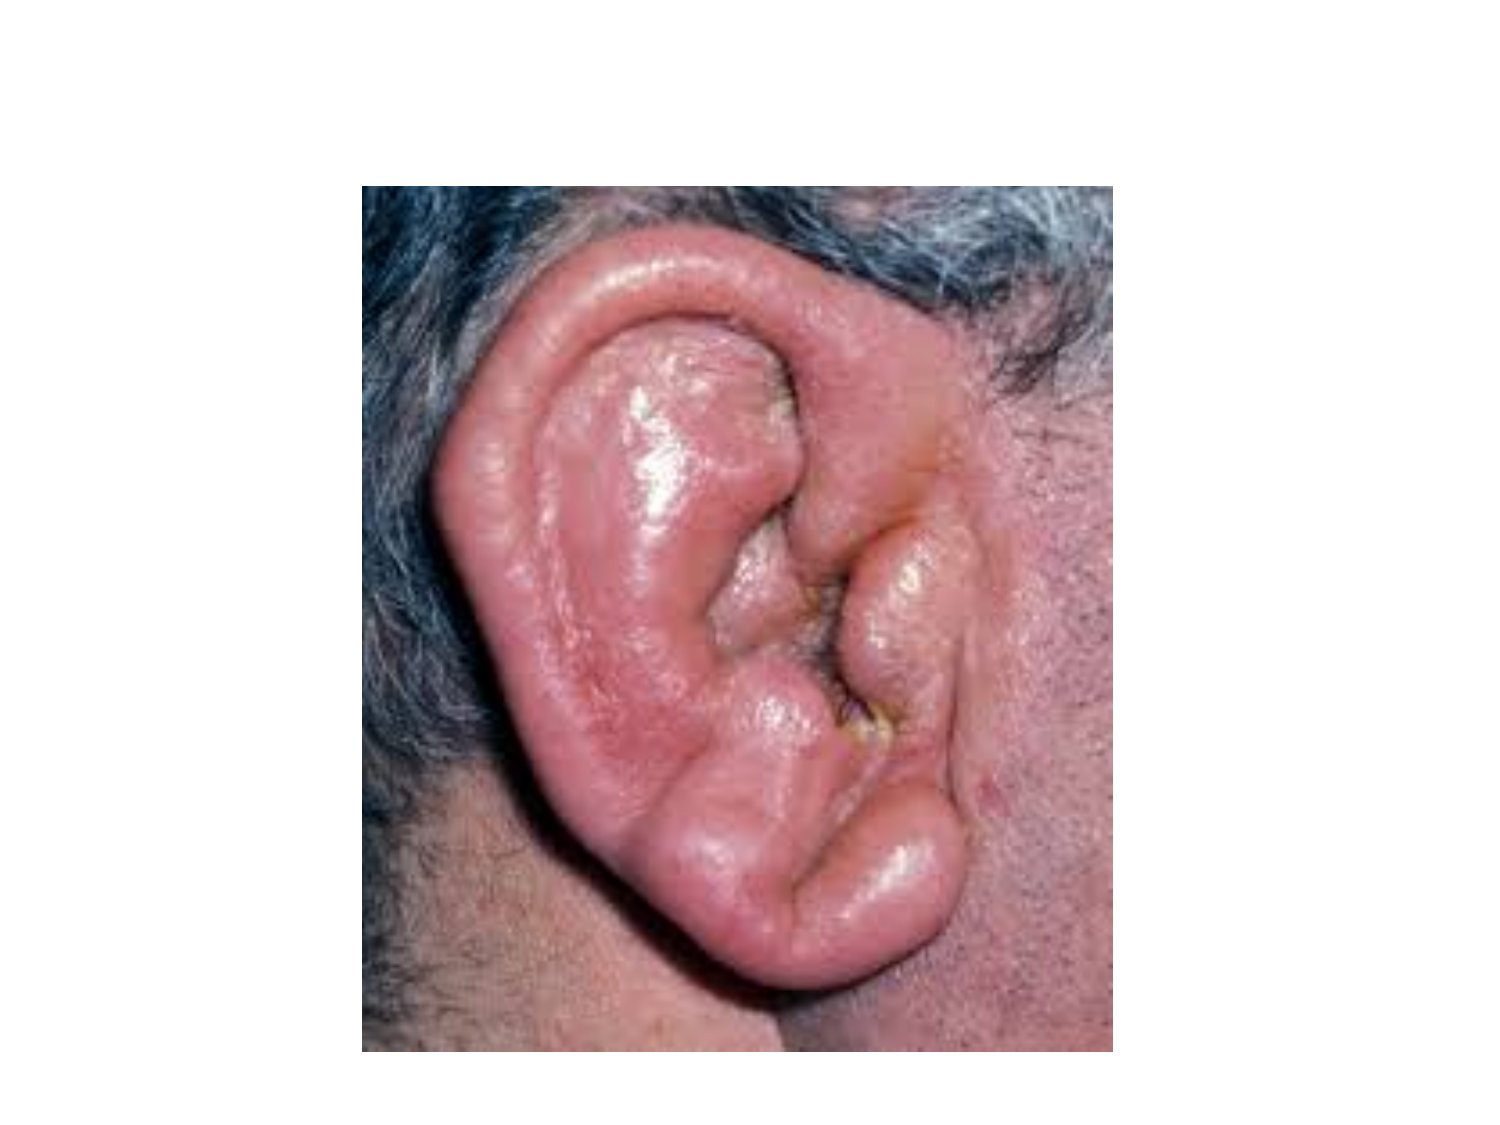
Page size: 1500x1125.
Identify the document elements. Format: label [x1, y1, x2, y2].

list [362, 186, 1113, 1052]
